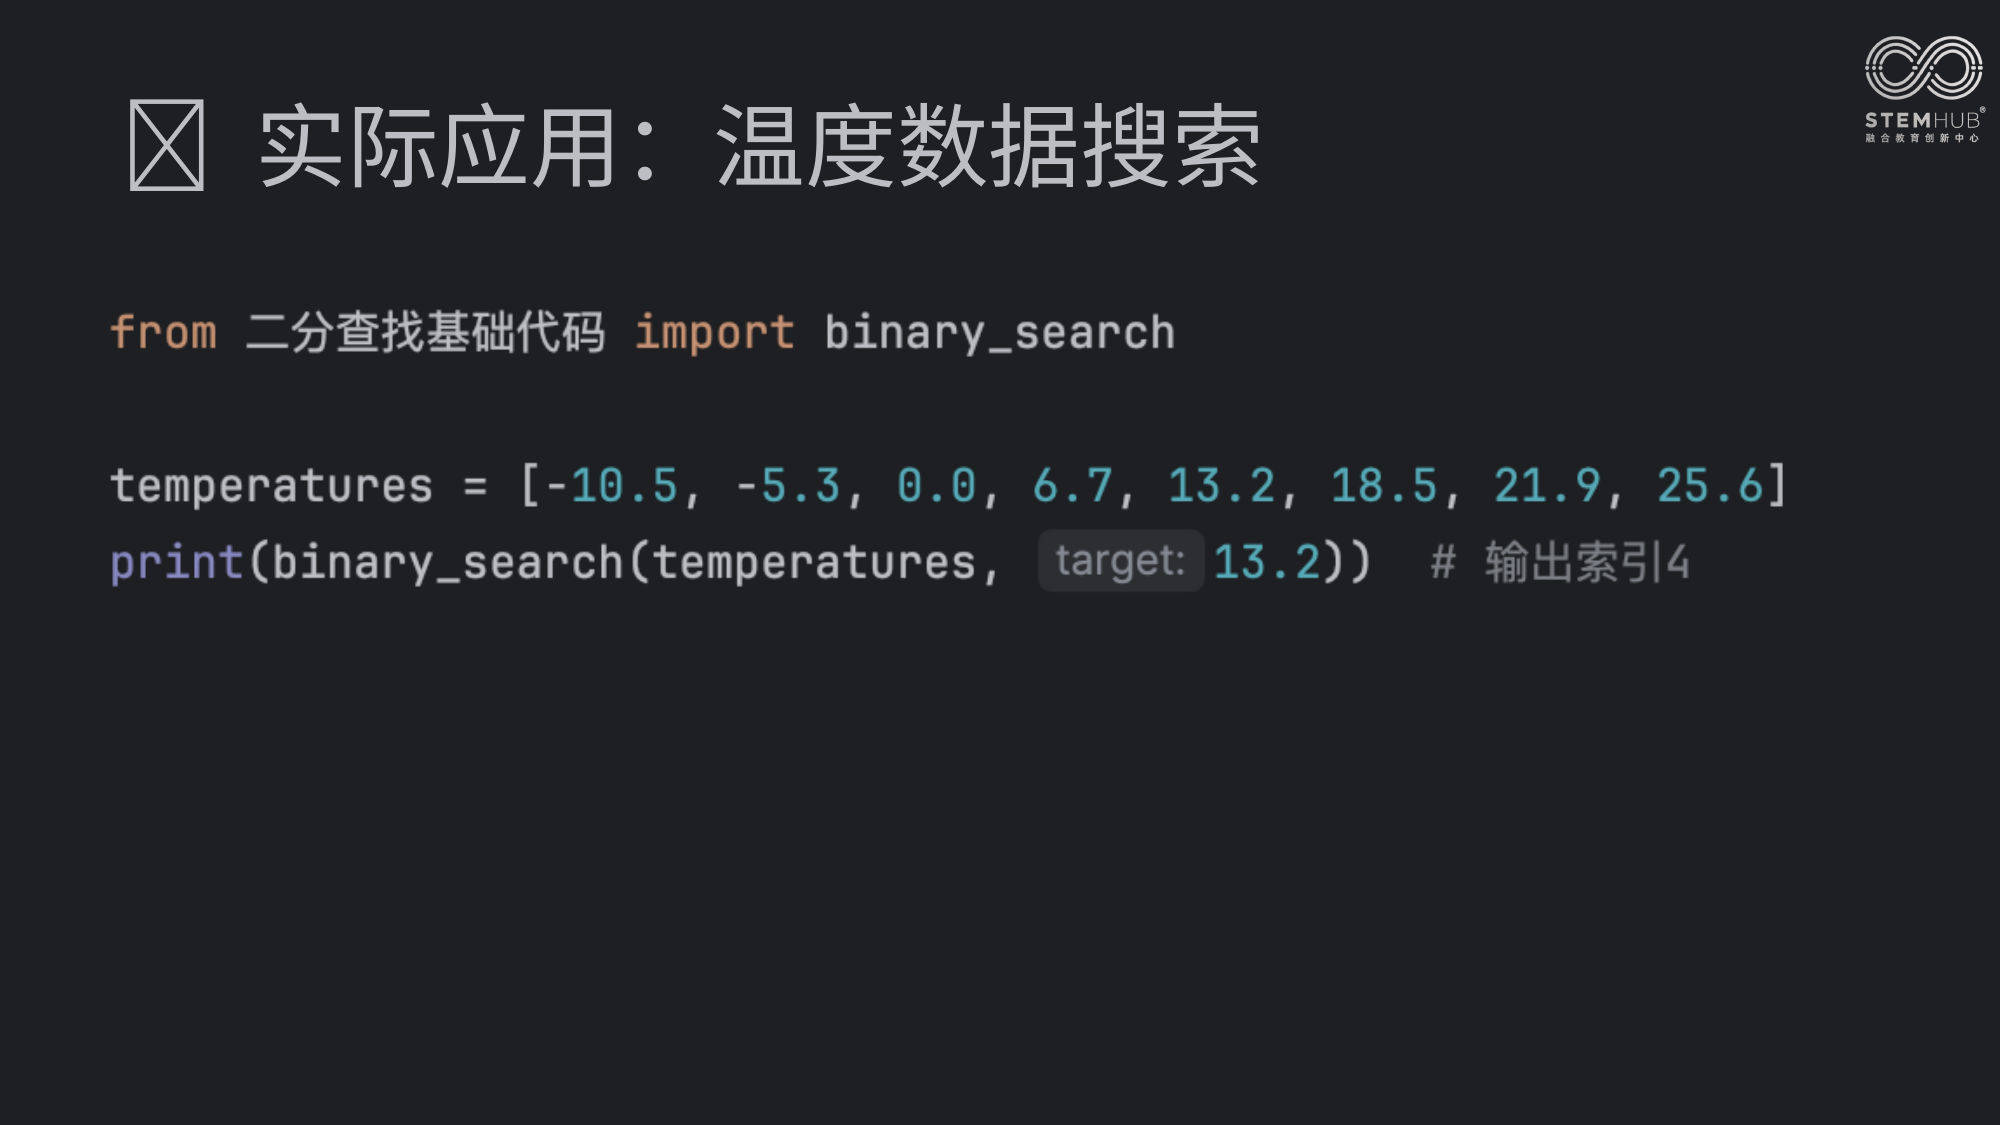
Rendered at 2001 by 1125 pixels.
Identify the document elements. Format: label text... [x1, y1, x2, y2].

title 💡 实际应用：温度数据搜索 [106, 42, 1832, 260]
picture [1849, 0, 2000, 180]
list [105, 302, 1871, 649]
